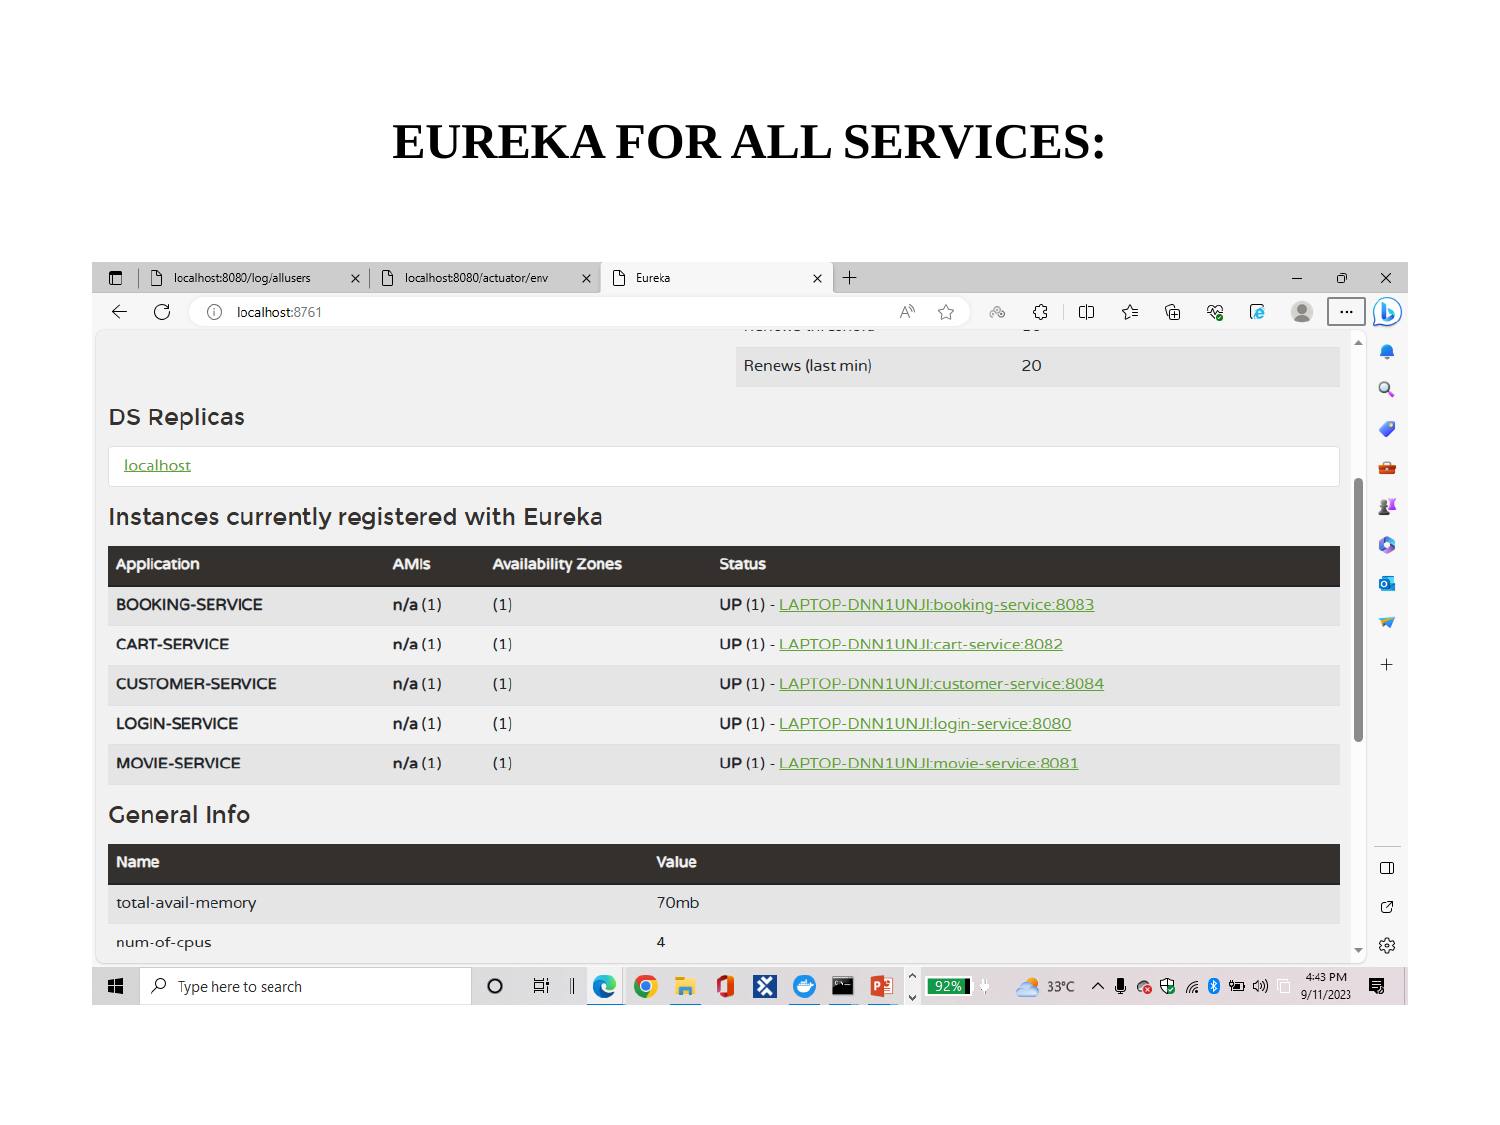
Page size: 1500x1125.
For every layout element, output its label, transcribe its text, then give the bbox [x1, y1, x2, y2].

title EUREKA FOR ALL SERVICES: [75, 45, 1425, 233]
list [92, 262, 1408, 1006]
